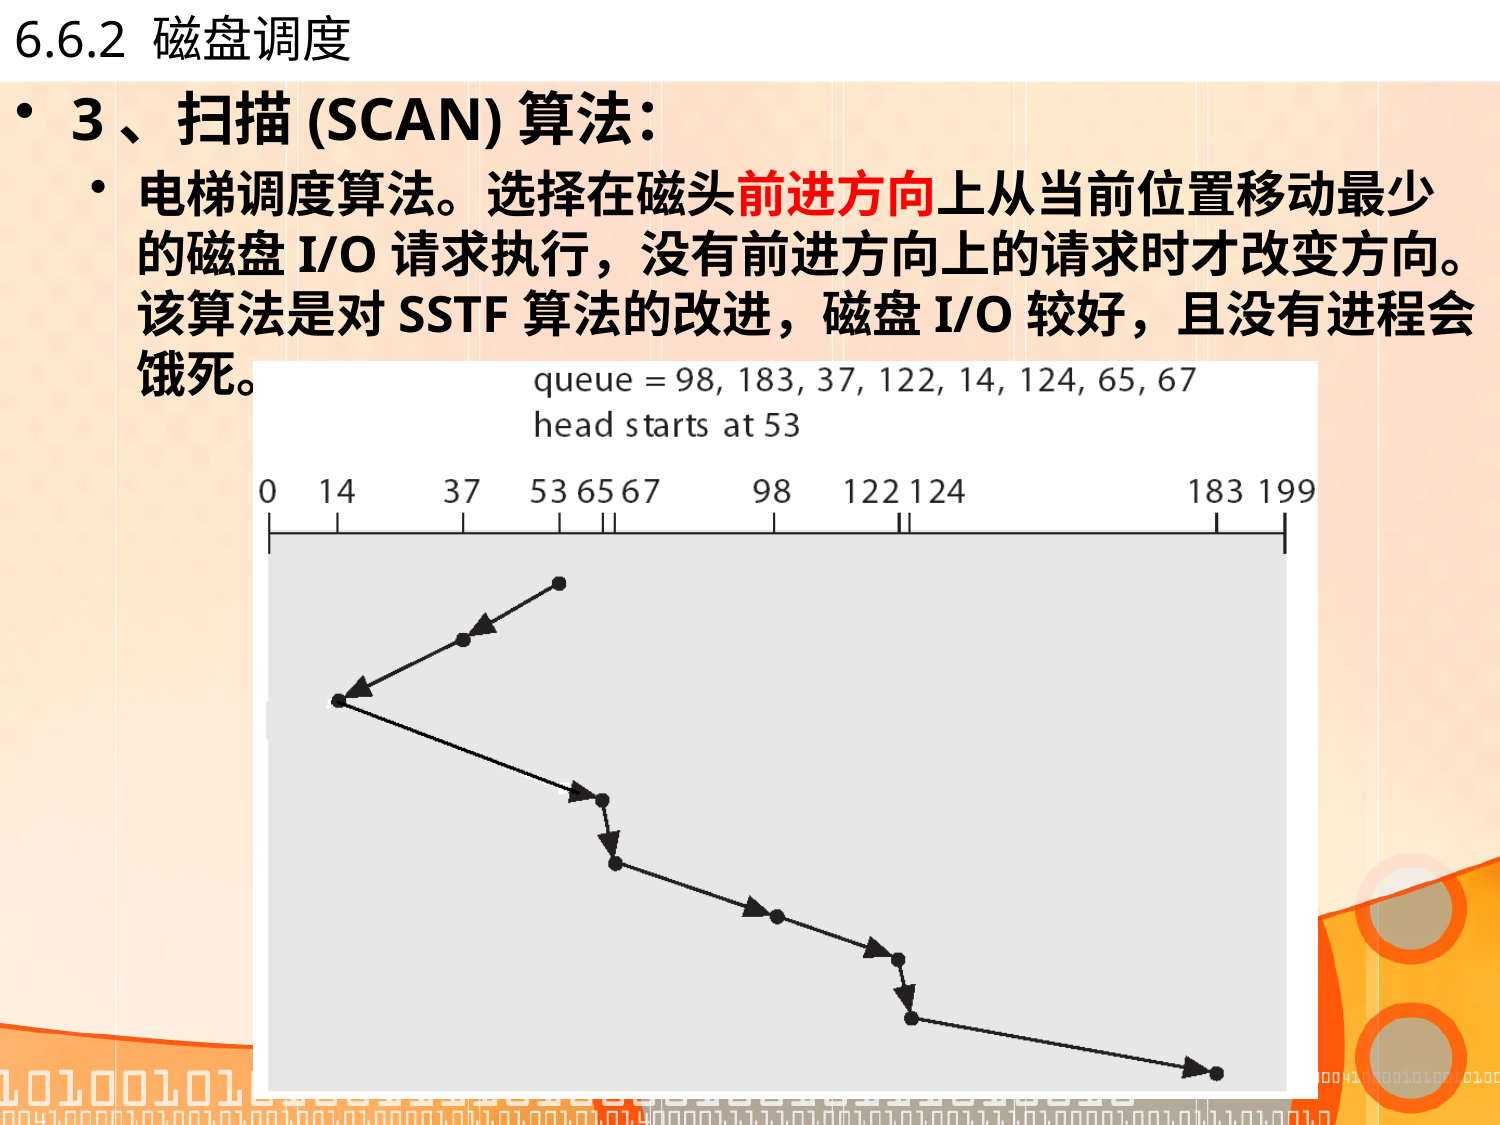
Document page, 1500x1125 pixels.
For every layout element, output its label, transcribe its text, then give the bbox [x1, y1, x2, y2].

title 6.6.2 磁盘调度 [0, 0, 1500, 76]
list 3、扫描(SCAN)算法： 电梯调度算法。选择在磁头前进方向上从当前位置移动最少的磁盘I/O请求执行，没有前进方向上的请求时才改变方向。该算法是对SSTF算法的改进，磁盘I/O较好，且没有进程会饿死。 [0, 76, 1500, 1051]
picture [0, 361, 1500, 1125]
